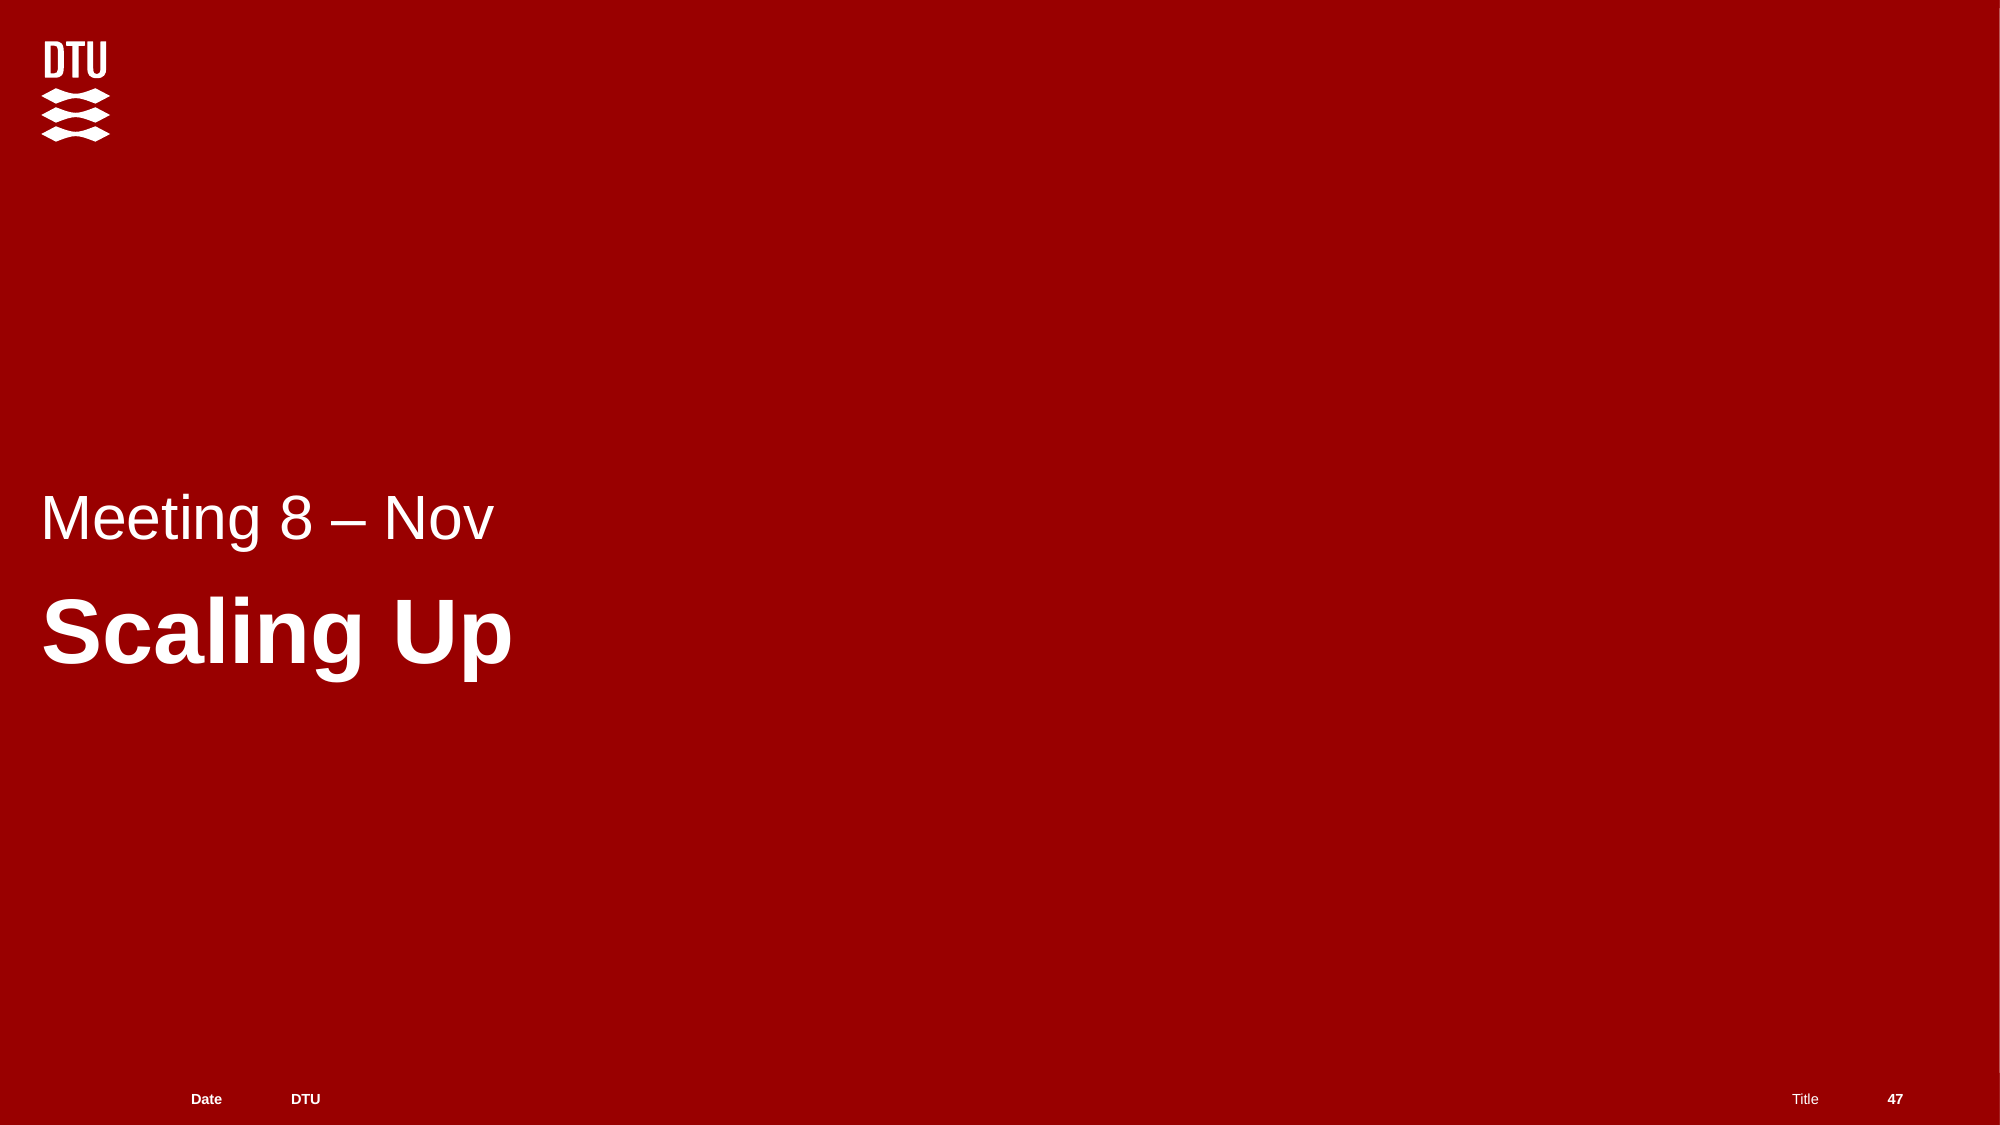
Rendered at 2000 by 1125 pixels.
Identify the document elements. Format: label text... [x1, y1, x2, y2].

title Scaling Up [40, 581, 1820, 1026]
slide_number 47 [1887, 1073, 1959, 1125]
subtitle Meeting 8 – Nov [40, 279, 1819, 553]
